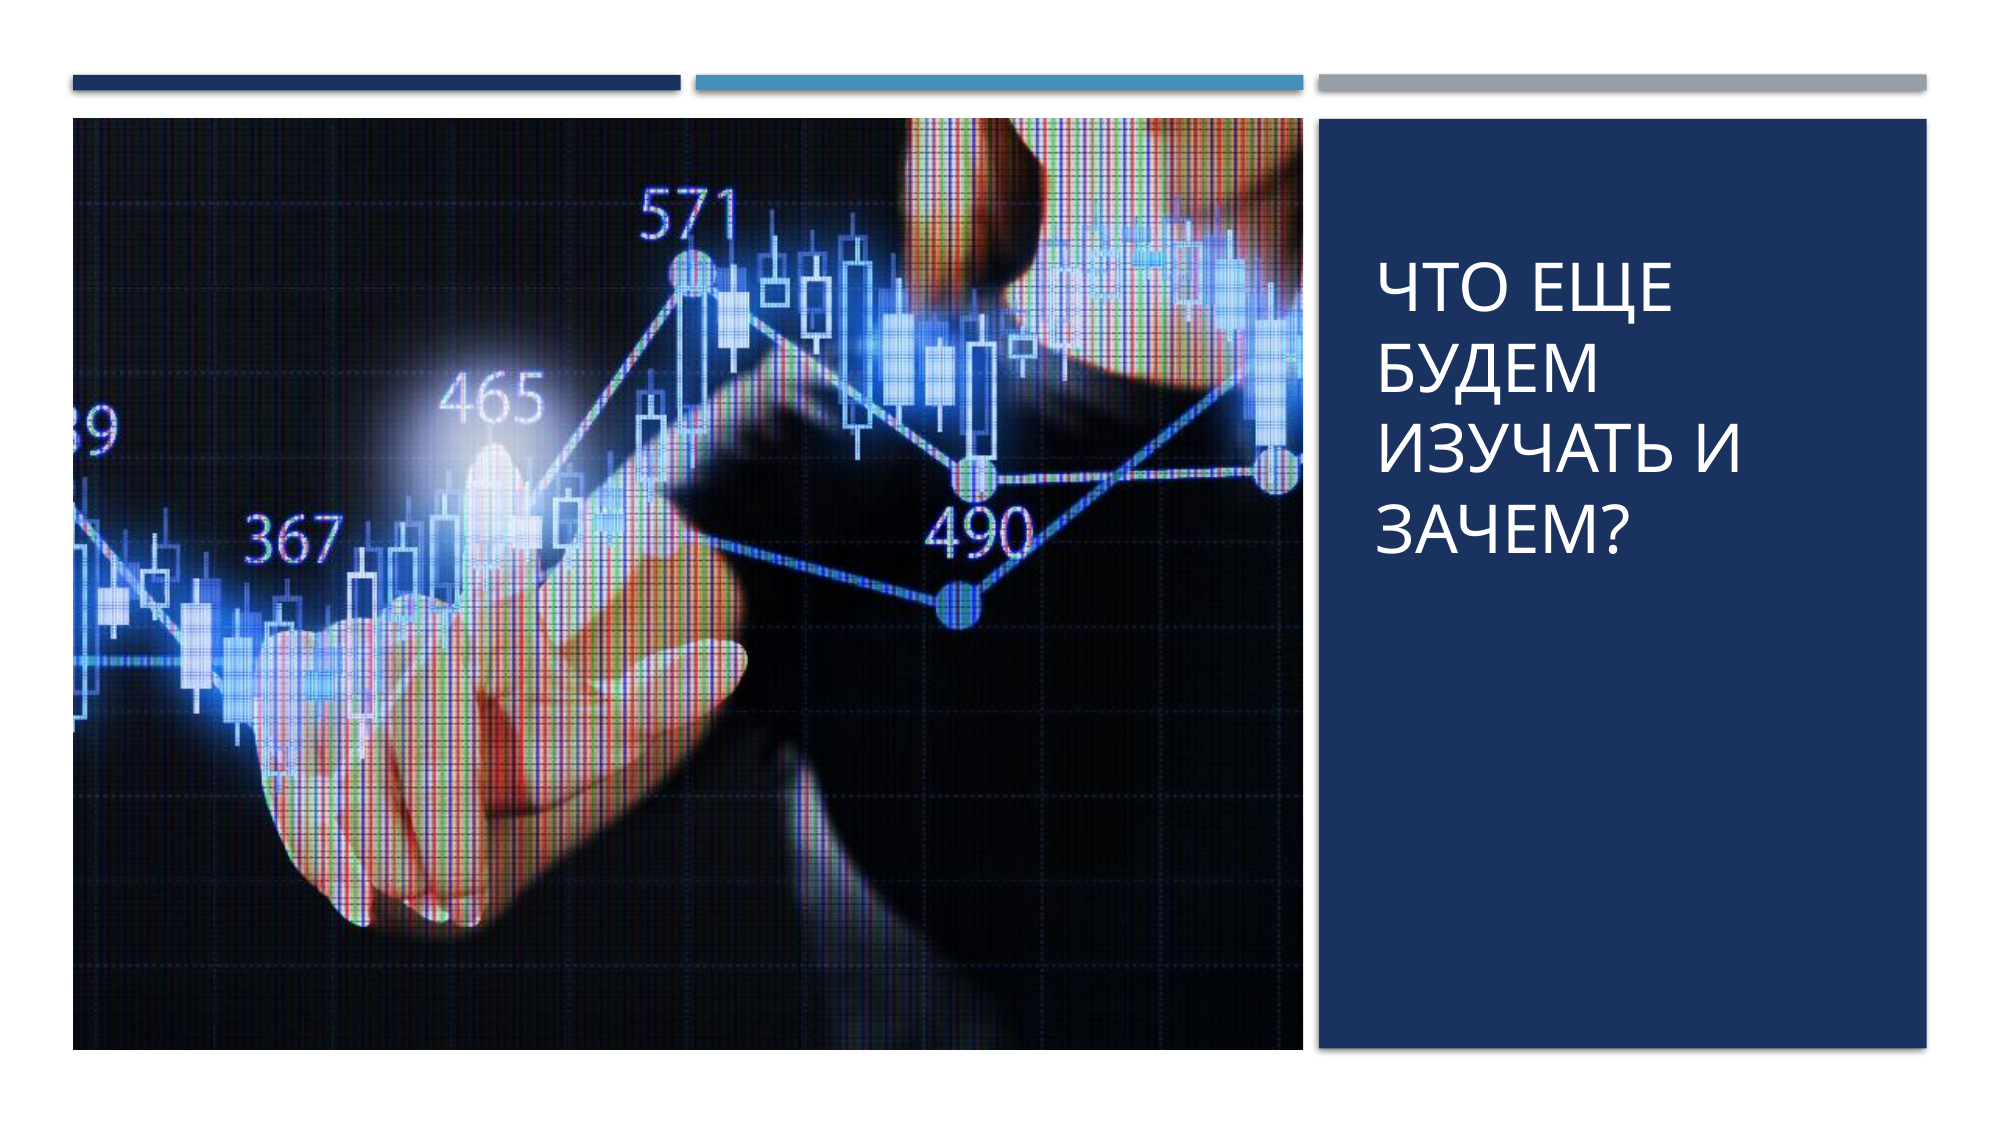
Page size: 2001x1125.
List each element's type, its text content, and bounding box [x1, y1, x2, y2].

title Что еще будем изучать и зачем? [1360, 232, 1867, 575]
text_box [1318, 118, 1928, 1049]
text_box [72, 73, 1928, 92]
text_box [0, 0, 2000, 1125]
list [72, 118, 1304, 1051]
